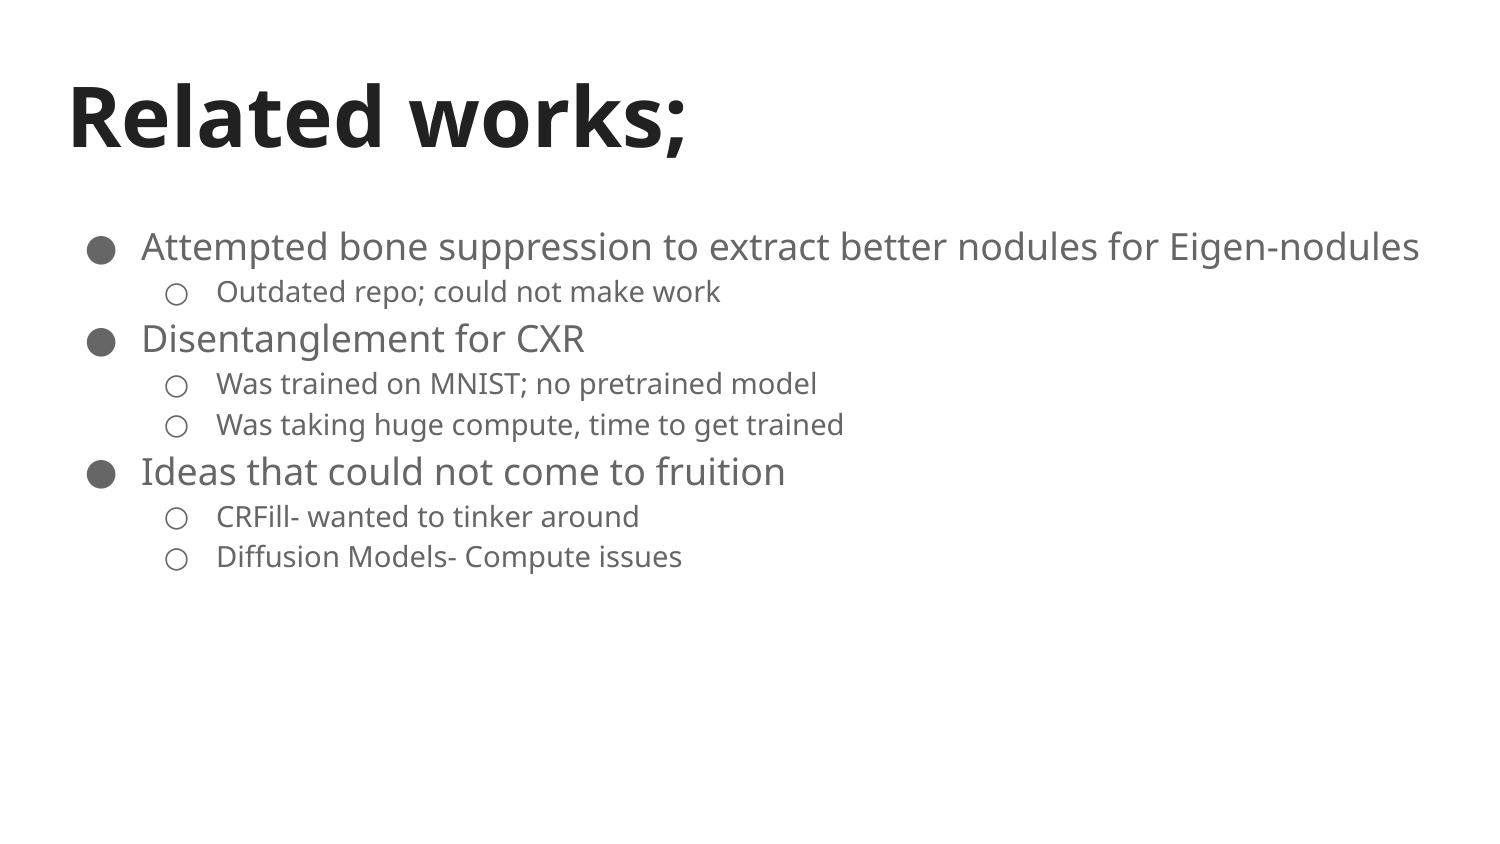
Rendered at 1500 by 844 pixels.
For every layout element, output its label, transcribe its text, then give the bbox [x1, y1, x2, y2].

list Attempted bone suppression to extract better nodules for Eigen-nodules Outdated repo; could not make work Disentanglement for CXR Was trained on MNIST; no pretrained model Was taking huge compute, time to get trained Ideas that could not come to fruition CRFill- wanted to tinker around Diffusion Models- Compute issues [51, 201, 1449, 750]
title Related works; [51, 48, 1449, 180]
